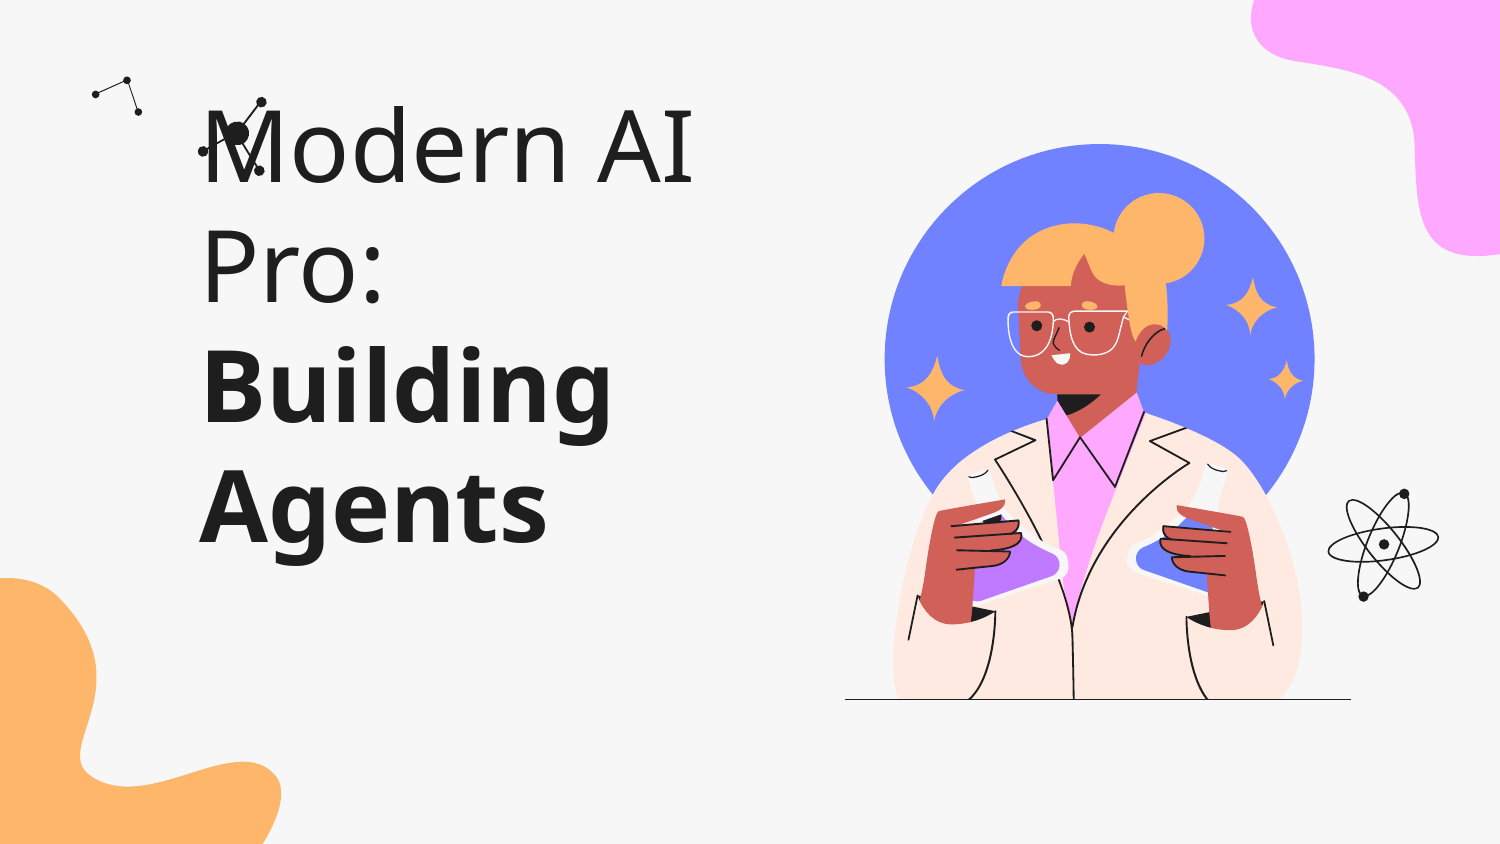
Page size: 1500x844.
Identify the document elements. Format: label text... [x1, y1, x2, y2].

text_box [1325, 488, 1440, 602]
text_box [202, 91, 273, 171]
title Modern AI Pro: Building Agents [184, 182, 821, 578]
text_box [881, 143, 1315, 698]
